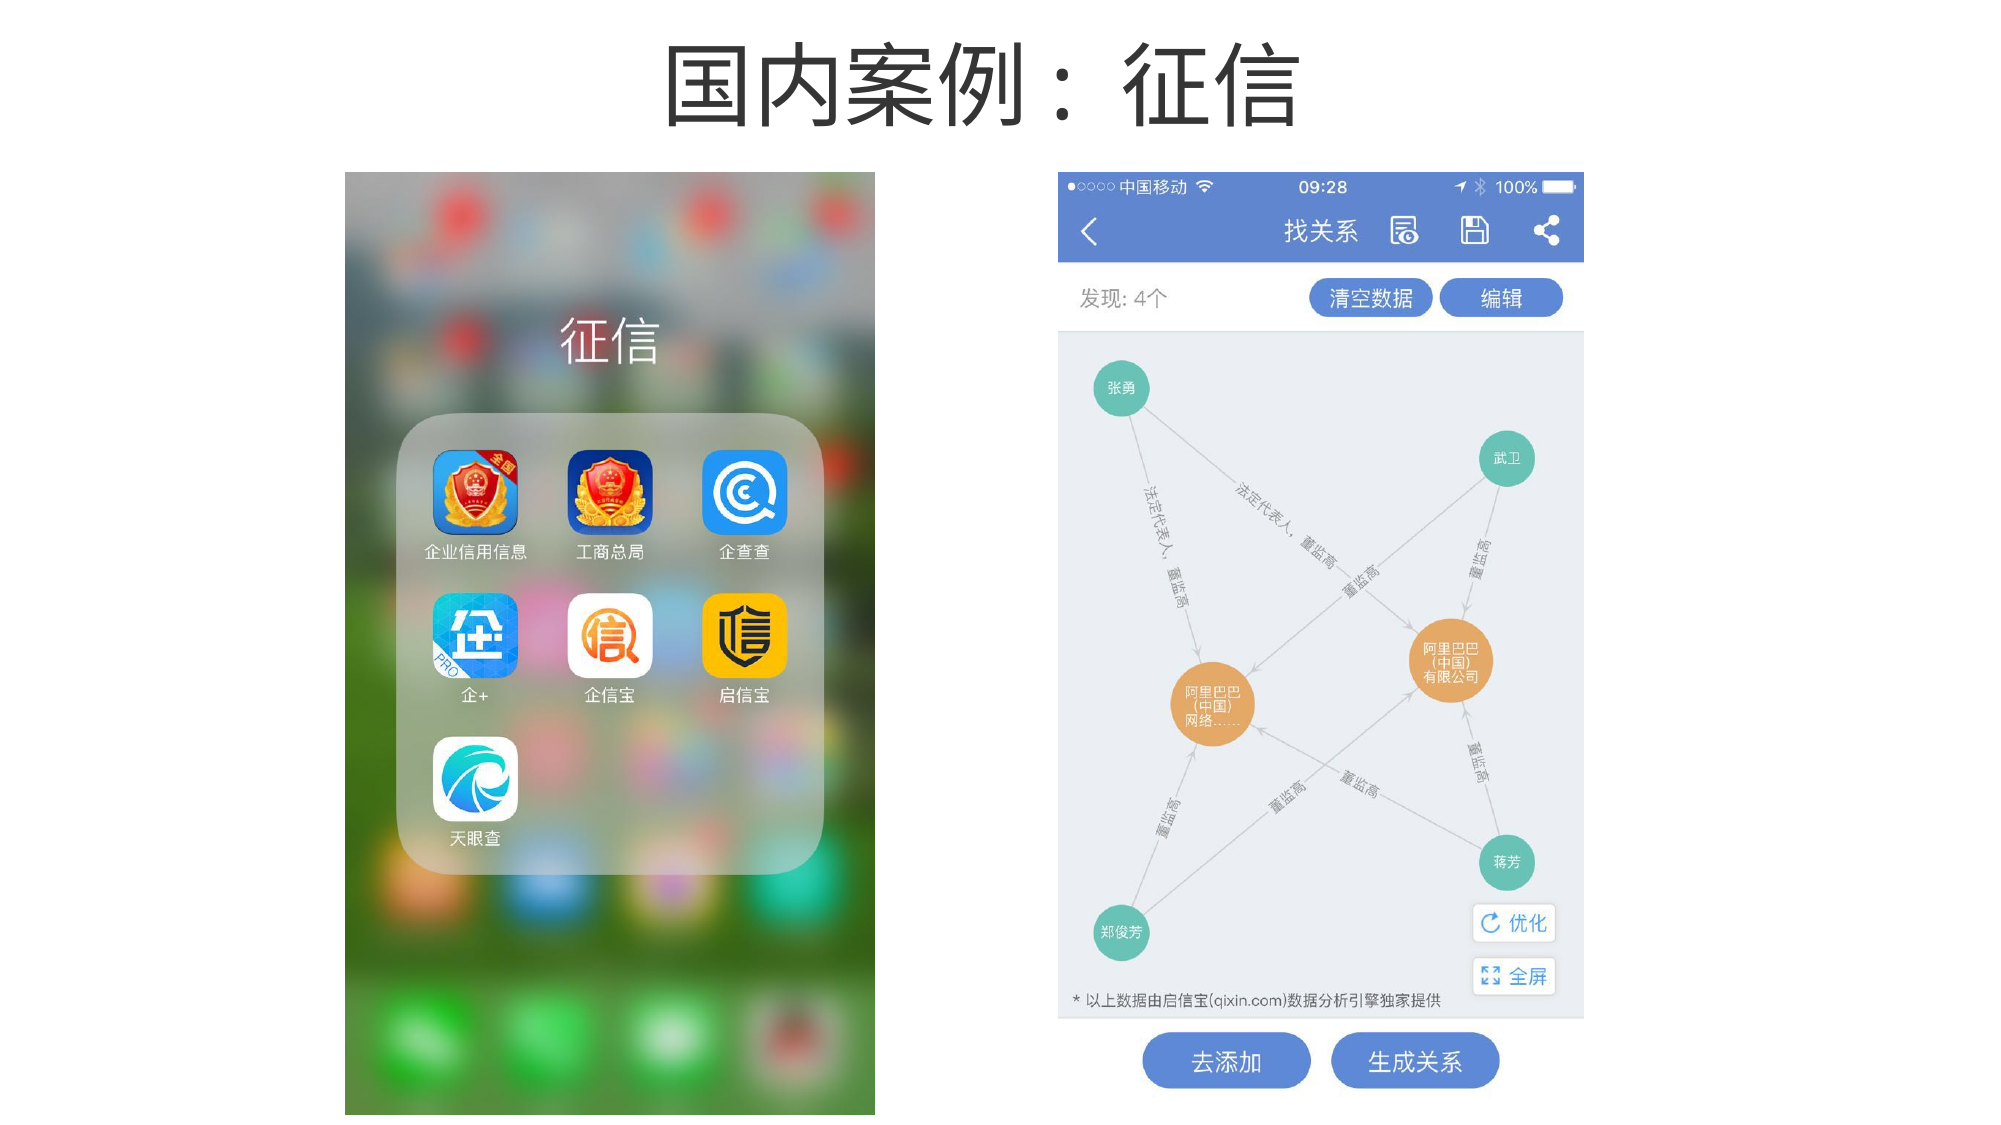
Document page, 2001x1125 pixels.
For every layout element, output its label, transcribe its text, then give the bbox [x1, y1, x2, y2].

picture [1057, 171, 1584, 1109]
title 国内案例: 征信 [408, 18, 1557, 161]
picture [344, 171, 875, 1115]
